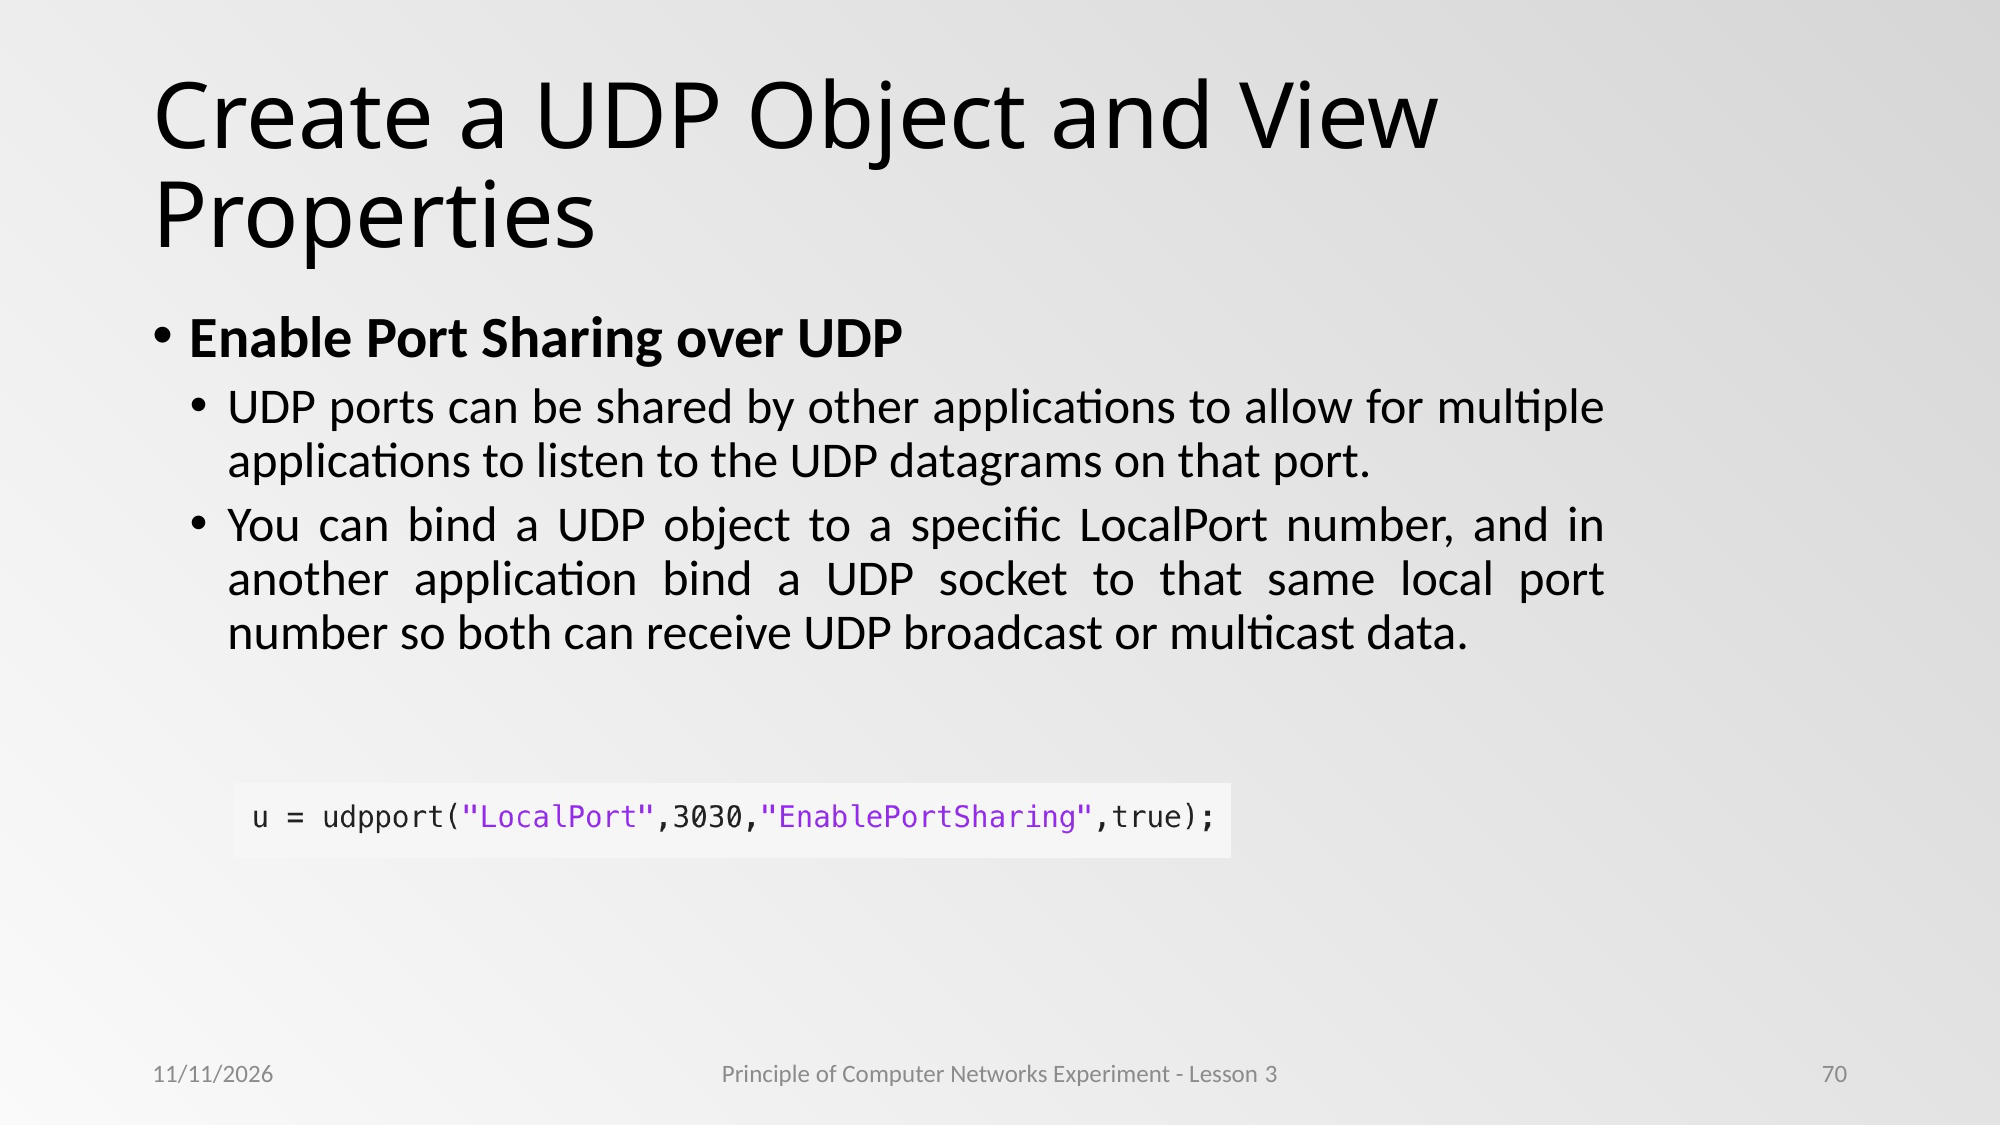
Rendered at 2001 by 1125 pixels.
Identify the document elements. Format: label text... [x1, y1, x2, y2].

picture [234, 783, 1231, 858]
footer Principle of Computer Networks Experiment - Lesson 3 [662, 1042, 1338, 1103]
slide_number 70 [1412, 1042, 1863, 1103]
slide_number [137, 1042, 588, 1103]
list Enable Port Sharing over UDP UDP ports can be shared by other applications to allow for multiple applications to listen to the UDP datagrams on that port. You can bind a UDP object to a specific LocalPort number, and in another application bind a UDP socket to that same local port number so both can receive UDP broadcast or multicast data. [137, 299, 1621, 1043]
title Create a UDP Object and View Properties [137, 59, 1863, 278]
